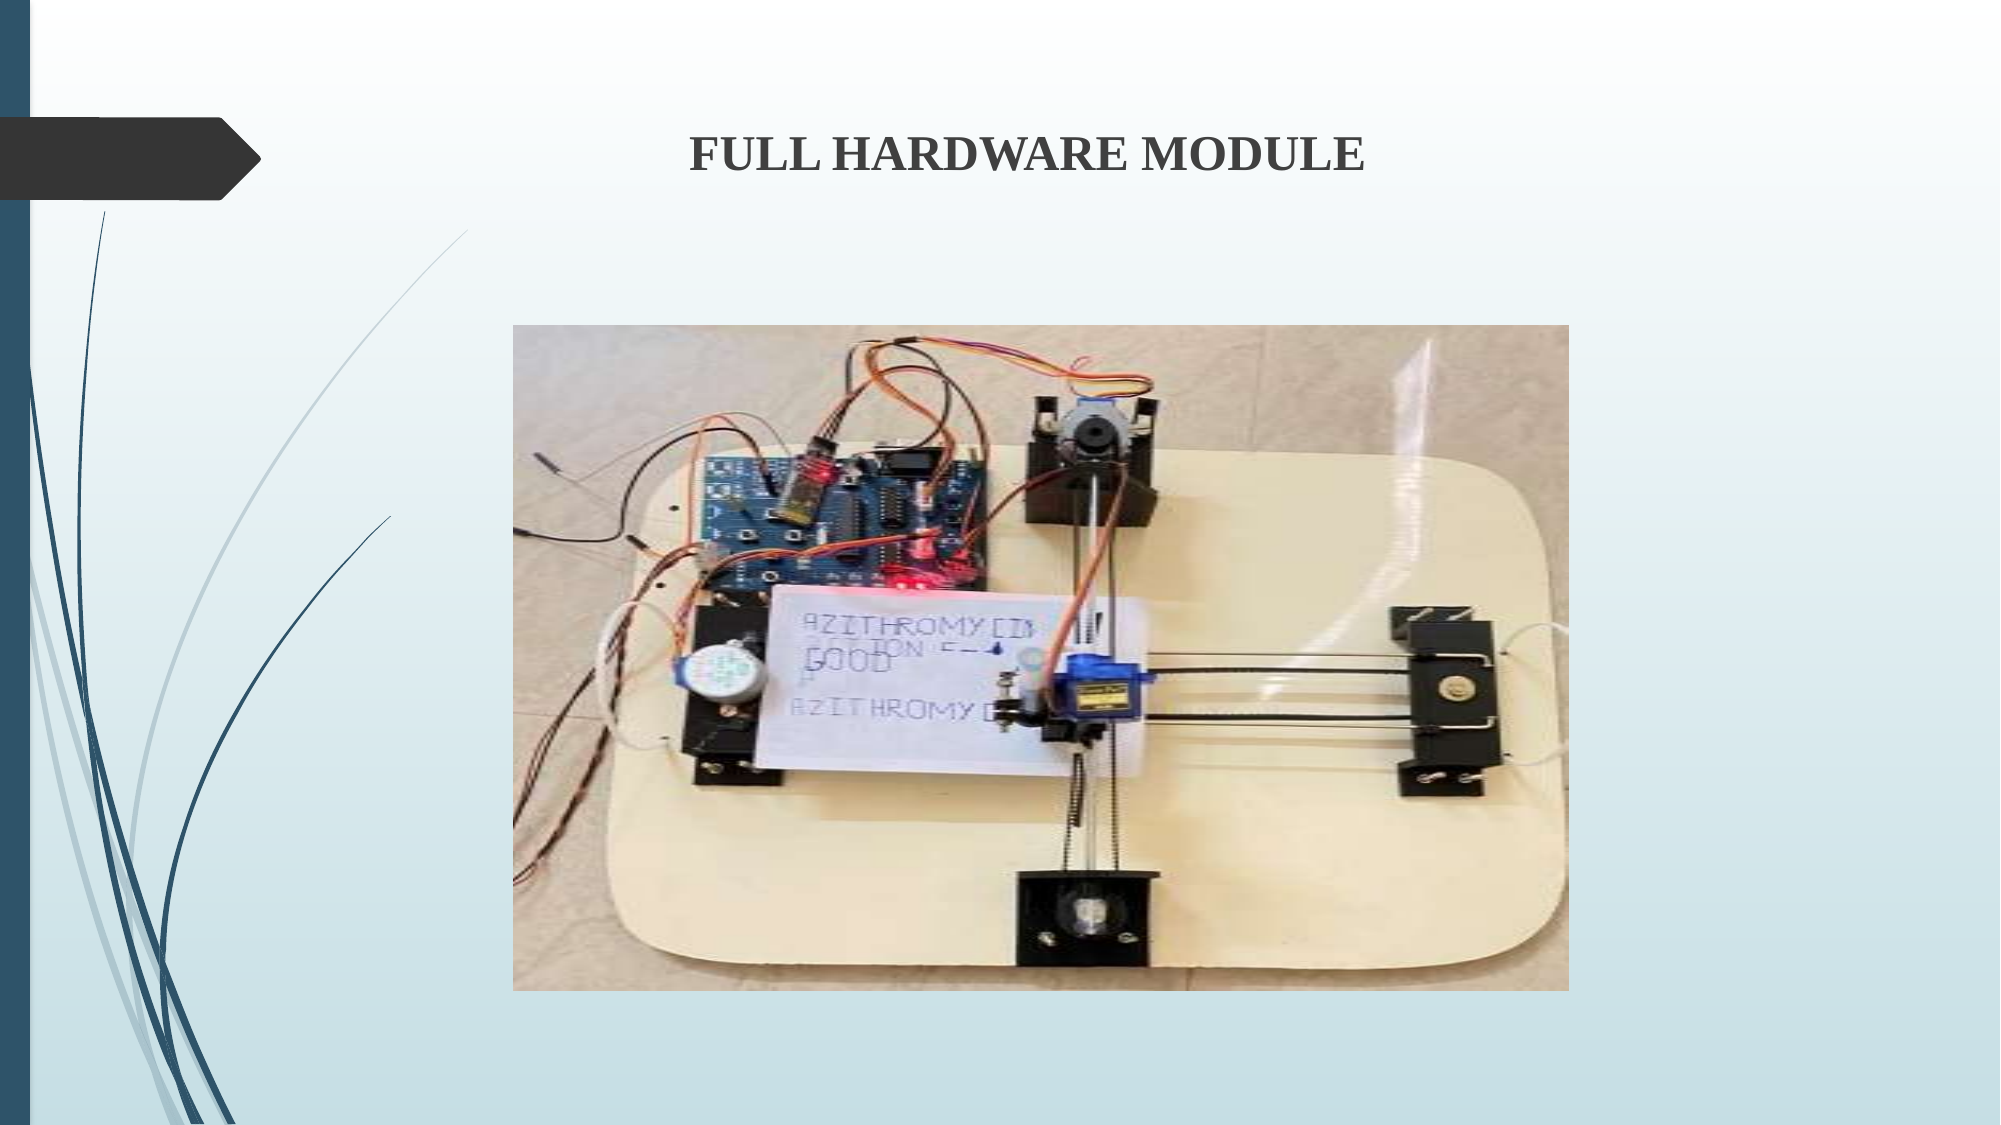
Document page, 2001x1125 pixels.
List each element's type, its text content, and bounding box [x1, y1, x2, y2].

list FULL HARDWARE MODULE [548, 106, 1534, 245]
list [512, 325, 1570, 991]
